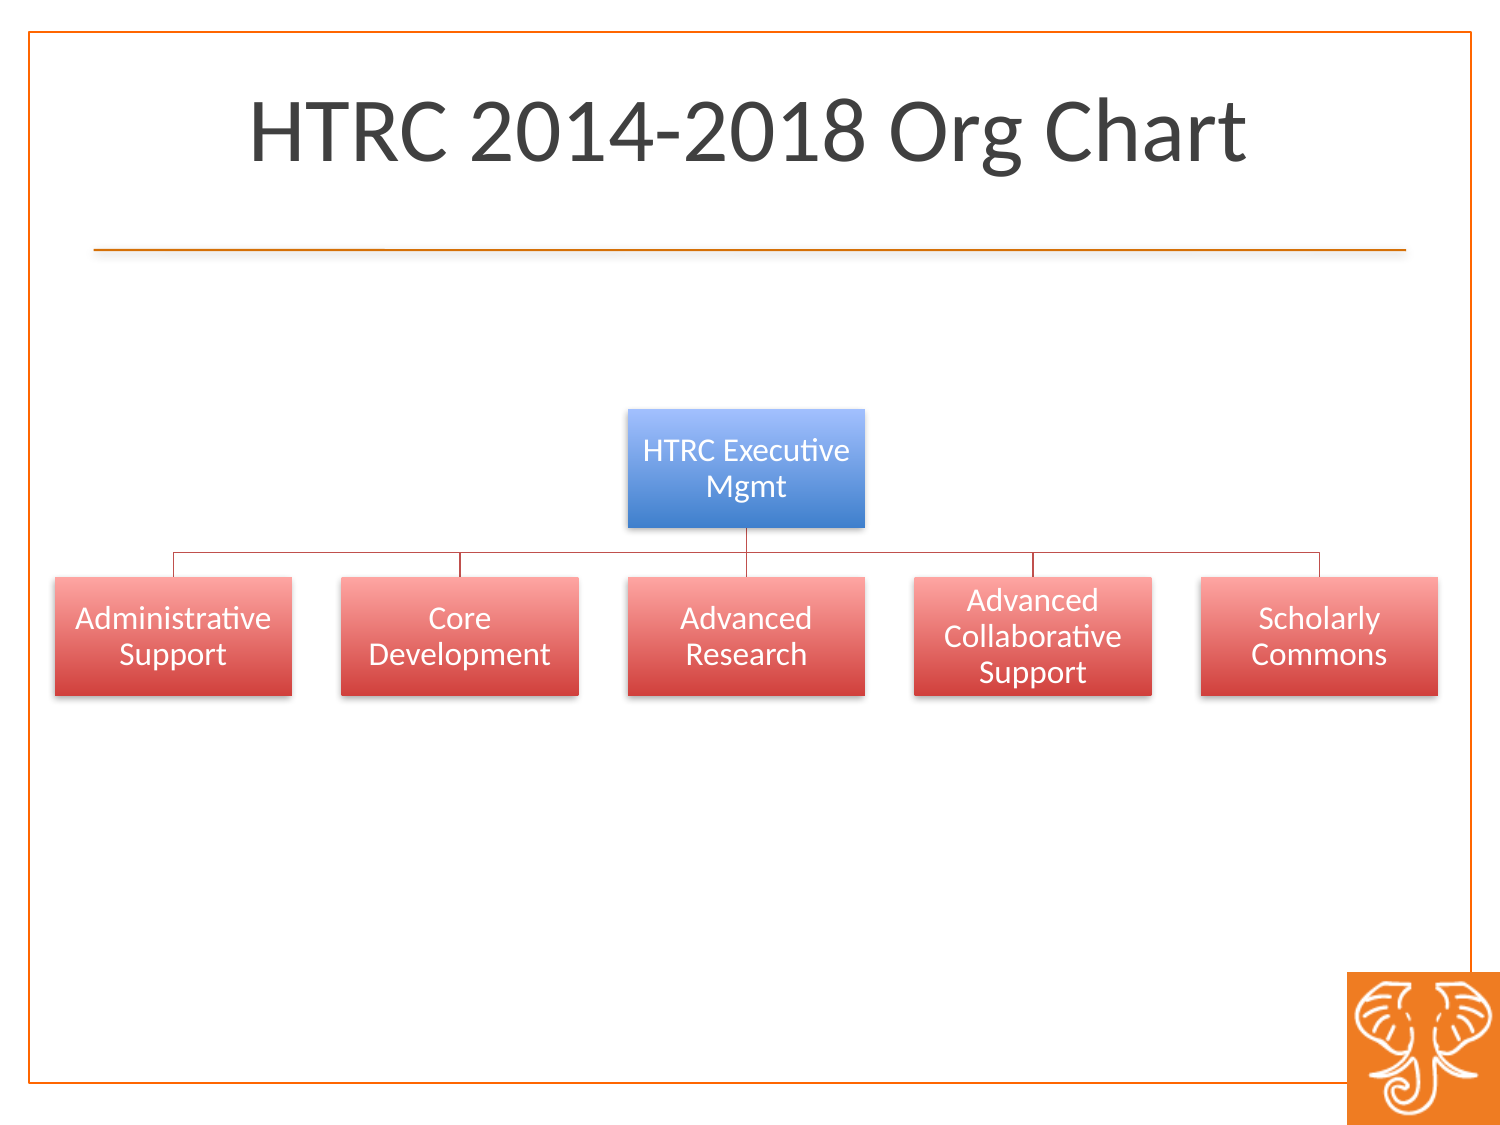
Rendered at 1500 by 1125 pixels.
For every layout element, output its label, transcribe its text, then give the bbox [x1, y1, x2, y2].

title HTRC 2014-2018 Org Chart [93, 45, 1405, 144]
picture [1347, 972, 1500, 1125]
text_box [54, 145, 1439, 960]
